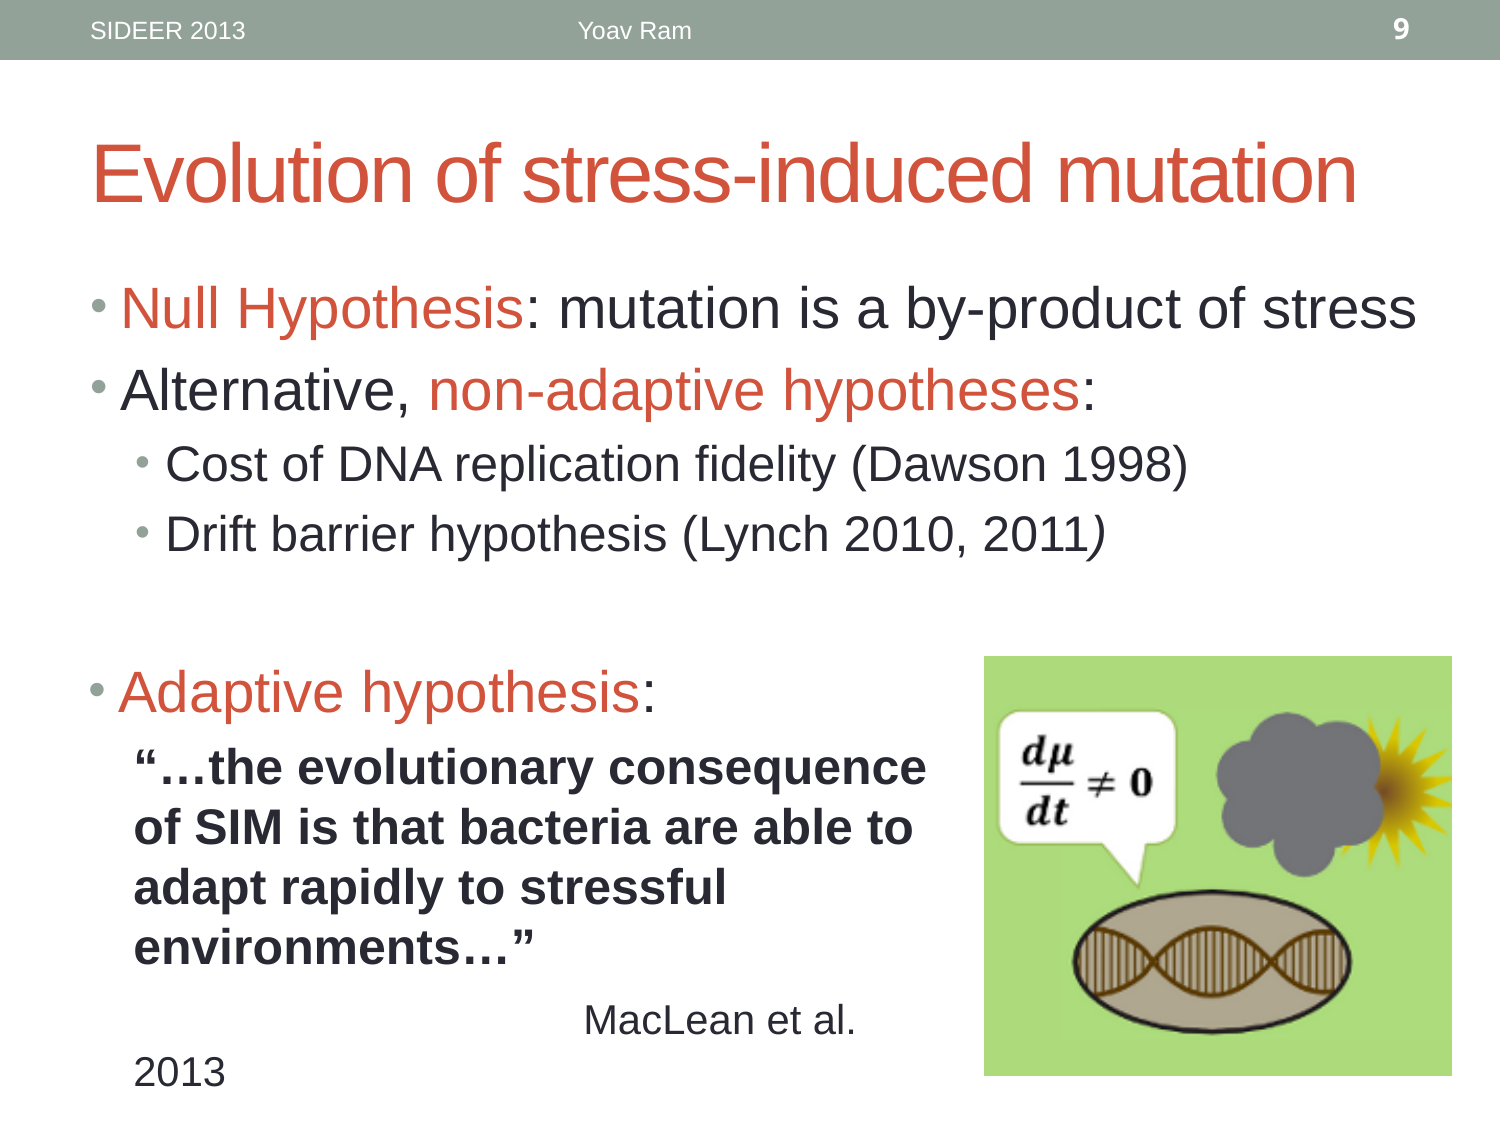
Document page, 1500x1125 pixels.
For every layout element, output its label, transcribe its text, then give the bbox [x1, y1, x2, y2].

picture [984, 656, 1452, 1076]
slide_number 9 [1250, 3, 1425, 57]
footer Yoav Ram [562, 3, 1238, 57]
title Evolution of stress-induced mutation [75, 87, 1425, 250]
text_box Adaptive hypothesis: “…the evolutionary consequence of SIM is that bacteria are able to adapt rapidly to stressful environments…” MacLean et al. 2013 [73, 646, 951, 1071]
slide_number SIDEER 2013 [75, 3, 550, 57]
list Null Hypothesis: mutation is a by-product of stress Alternative, non-adaptive hypotheses: Cost of DNA replication fidelity (Dawson 1998) Drift barrier hypothesis (Lynch 2010, 2011) [75, 262, 1452, 634]
